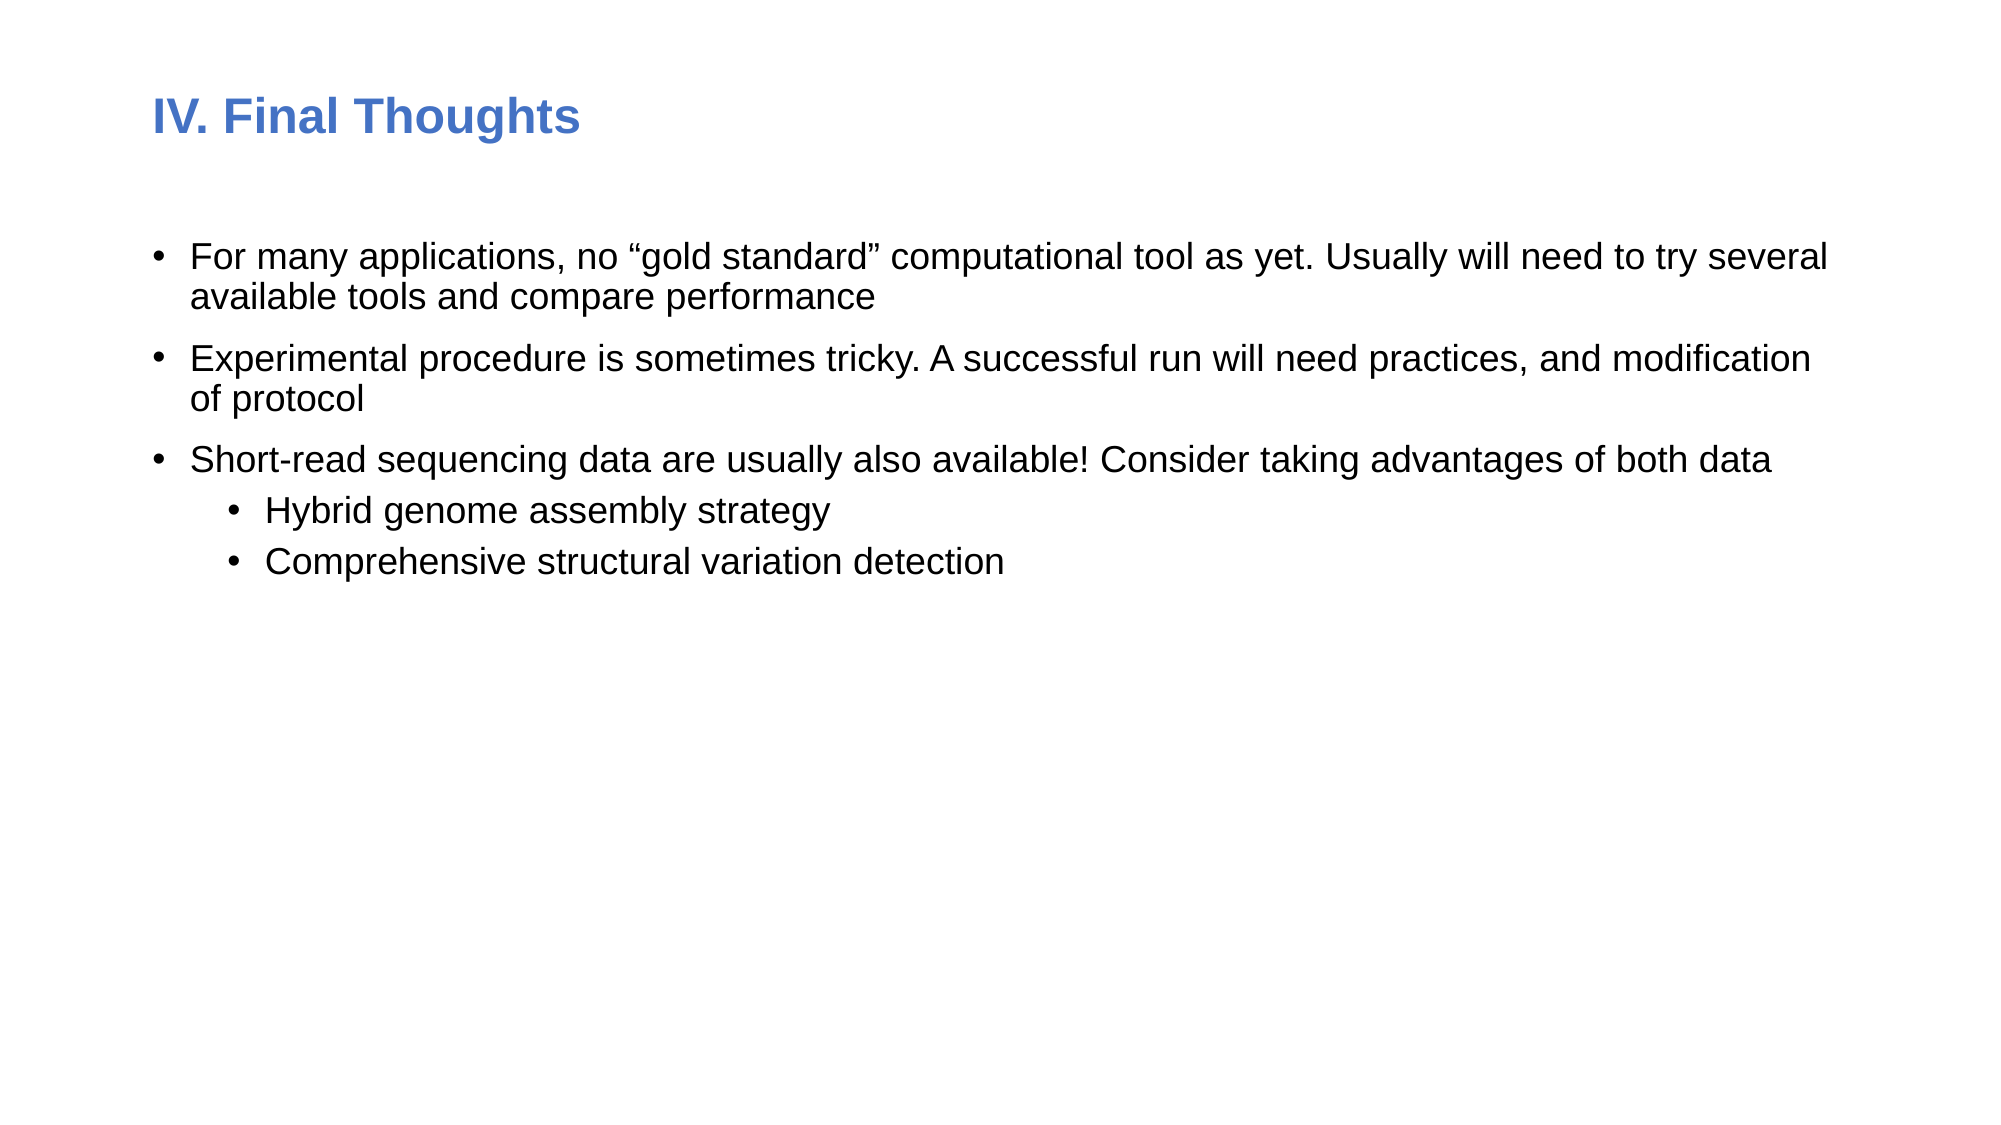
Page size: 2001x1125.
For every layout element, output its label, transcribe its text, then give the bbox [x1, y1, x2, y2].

title IV. Final Thoughts [137, 59, 1863, 176]
list For many applications, no “gold standard” computational tool as yet. Usually will need to try several available tools and compare performance Experimental procedure is sometimes tricky. A successful run will need practices, and modification of protocol Short-read sequencing data are usually also available! Consider taking advantages of both data Hybrid genome assembly strategy Comprehensive structural variation detection [137, 229, 1863, 1014]
